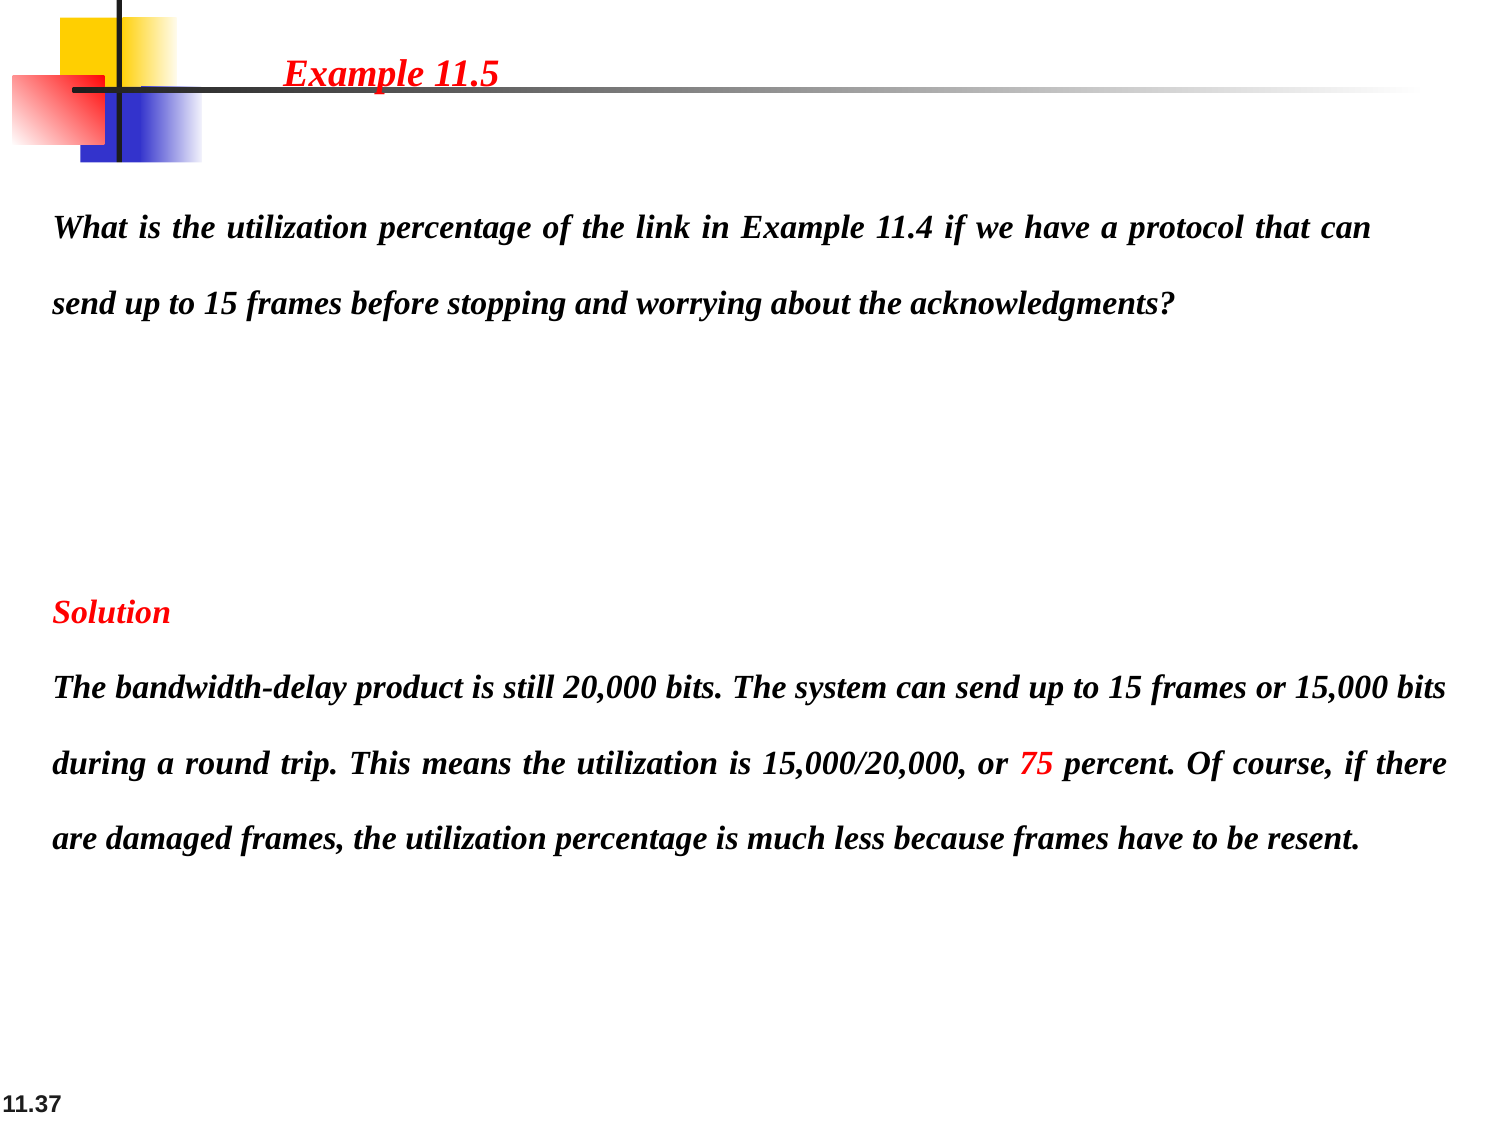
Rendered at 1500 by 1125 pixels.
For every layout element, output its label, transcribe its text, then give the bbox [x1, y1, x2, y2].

text_box [122, 17, 177, 86]
text_box [72, 87, 268, 93]
text_box [141, 93, 202, 162]
text_box [515, 87, 1423, 93]
text_box What is the utilization percentage of the link in Example 11.4 if we have a protocol that can send up to 15 frames before stopping and worrying about the acknowledgments? [37, 162, 1388, 329]
text_box Example 11.5 [268, 0, 515, 101]
text_box [116, 93, 122, 162]
text_box Solution The bandwidth-delay product is still 20,000 bits. The system can send up to 15 frames or 15,000 bits during a round trip. This means the utilization is 15,000/20,000, or 75 percent. Of course, if there are damaged frames, the utilization percentage is much less because frames have to be resent. [37, 547, 1463, 864]
text_box [80, 93, 116, 162]
text_box [122, 93, 141, 162]
slide_number 11.37 [0, 1049, 301, 1125]
text_box [116, 0, 122, 87]
text_box [12, 75, 105, 145]
text_box [60, 17, 116, 86]
